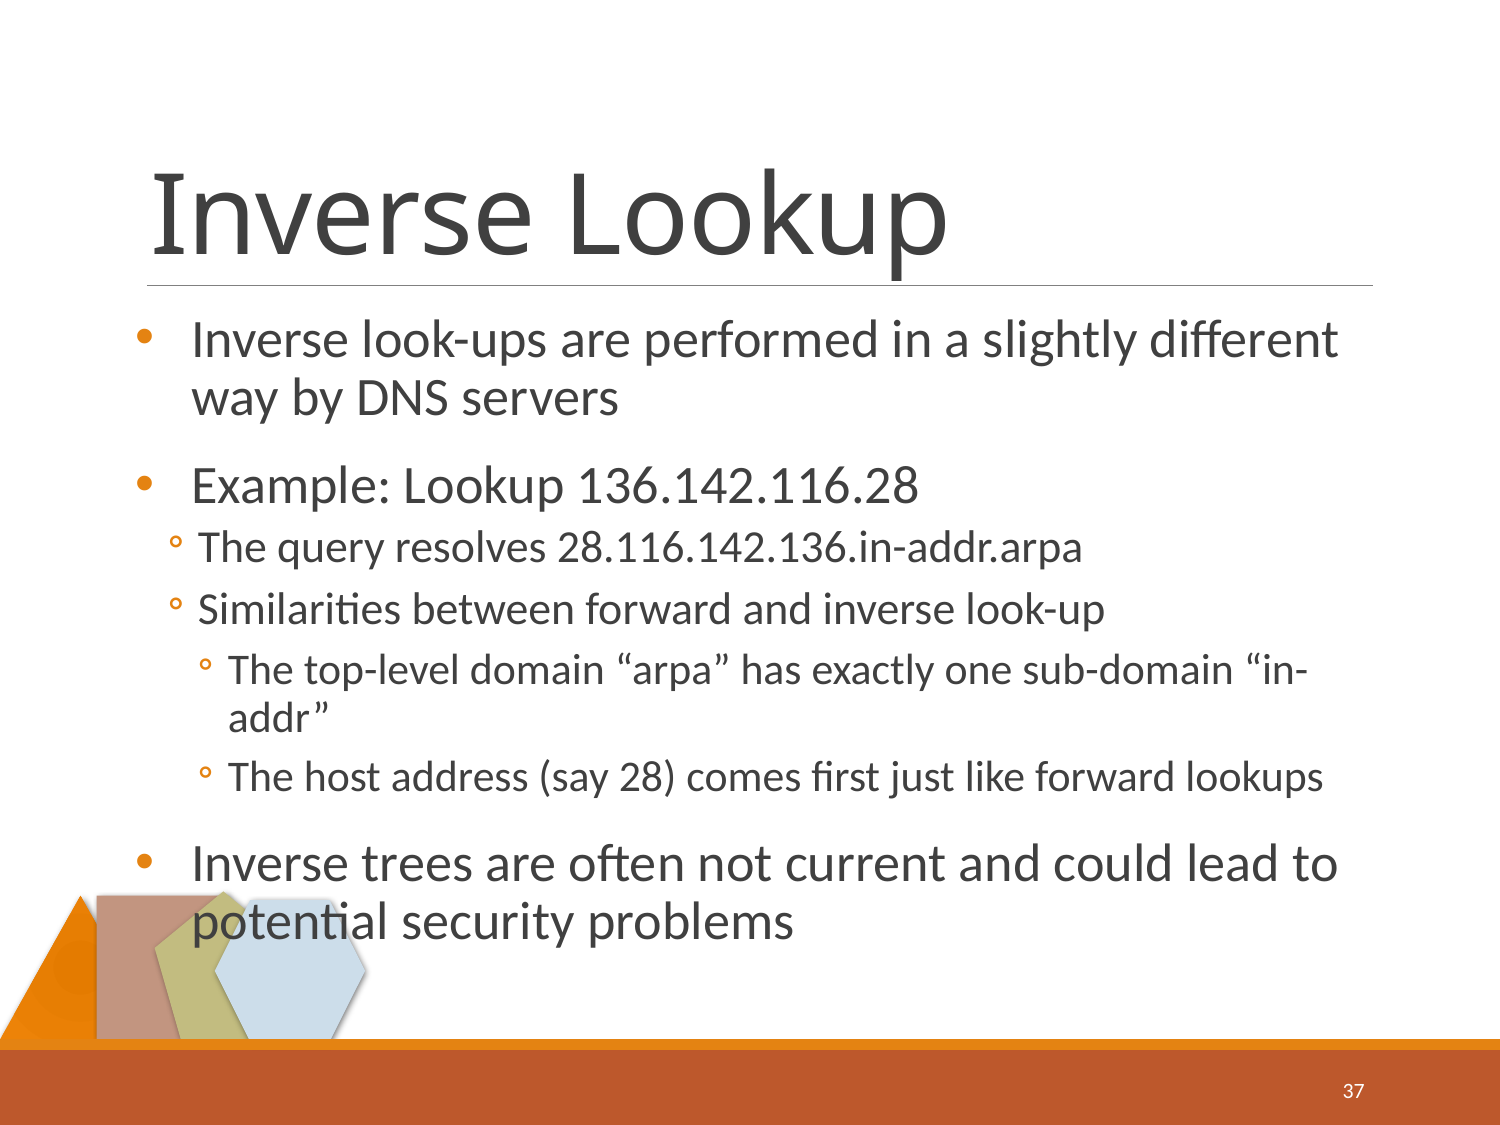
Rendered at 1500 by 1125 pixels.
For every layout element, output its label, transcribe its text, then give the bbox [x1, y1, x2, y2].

slide_number 37 [1218, 1059, 1380, 1120]
title Inverse Lookup [135, 47, 1373, 285]
list Inverse look-ups are performed in a slightly different way by DNS servers Example: Lookup 136.142.116.28 The query resolves 28.116.142.136.in-addr.arpa Similarities between forward and inverse look-up The top-level domain “arpa” has exactly one sub-domain “in-addr” The host address (say 28) comes first just like forward lookups Inverse trees are often not current and could lead to potential security problems [135, 302, 1373, 963]
